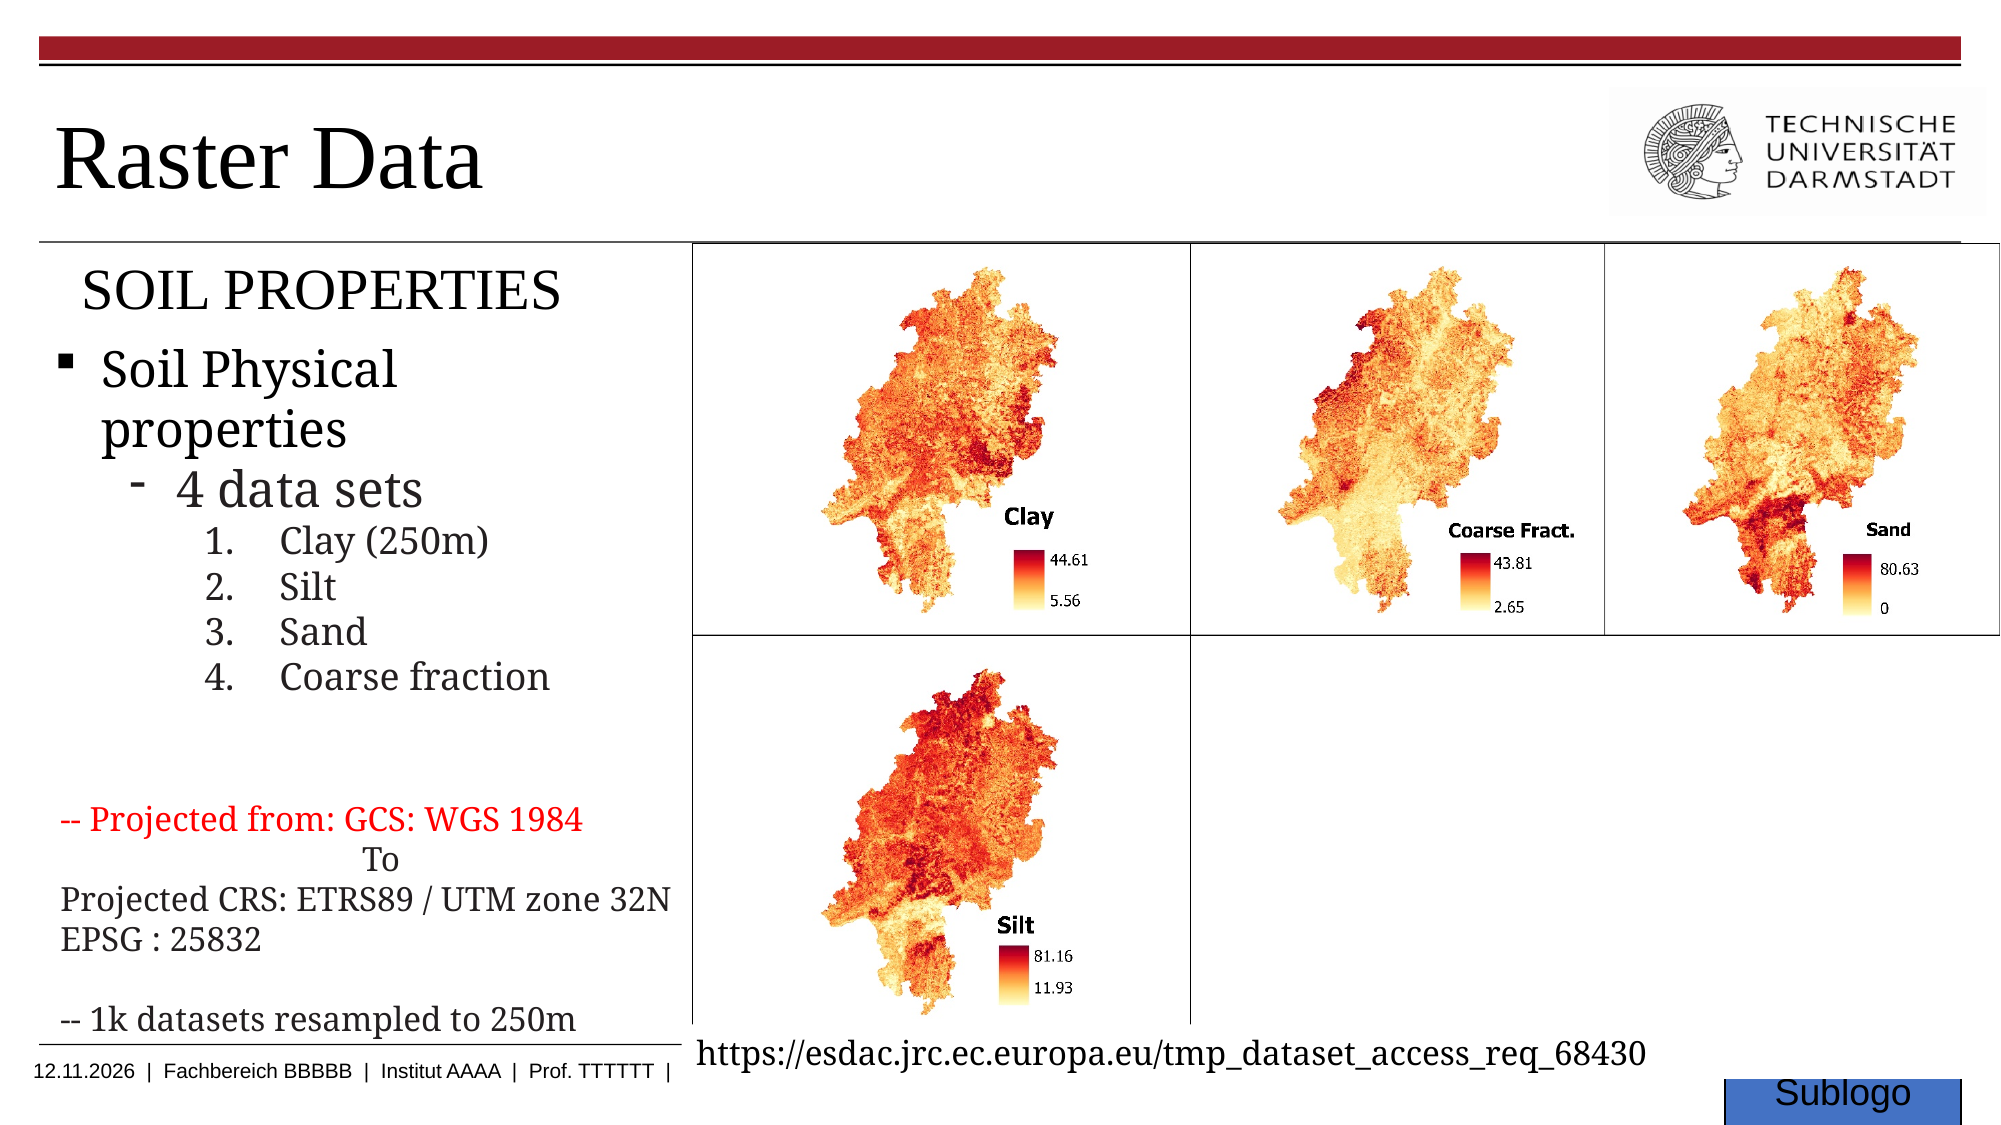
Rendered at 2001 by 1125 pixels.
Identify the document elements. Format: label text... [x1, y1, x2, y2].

title Raster Data [39, 90, 1650, 228]
text_box SOIL PROPERTIES [66, 222, 860, 360]
text_box Soil Physical properties 4 data sets Clay (250m) Silt Sand Coarse fraction [39, 270, 634, 750]
picture [1609, 87, 1987, 216]
picture [692, 243, 2000, 1047]
text_box https://esdac.jrc.ec.europa.eu/tmp_dataset_access_req_68430 [681, 1024, 2000, 1079]
text_box -- Projected from: GCS: WGS 1984 To Projected CRS: ETRS89 / UTM zone 32N EPSG : 25832 -- 1k datasets resampled to 250m [45, 750, 717, 1085]
